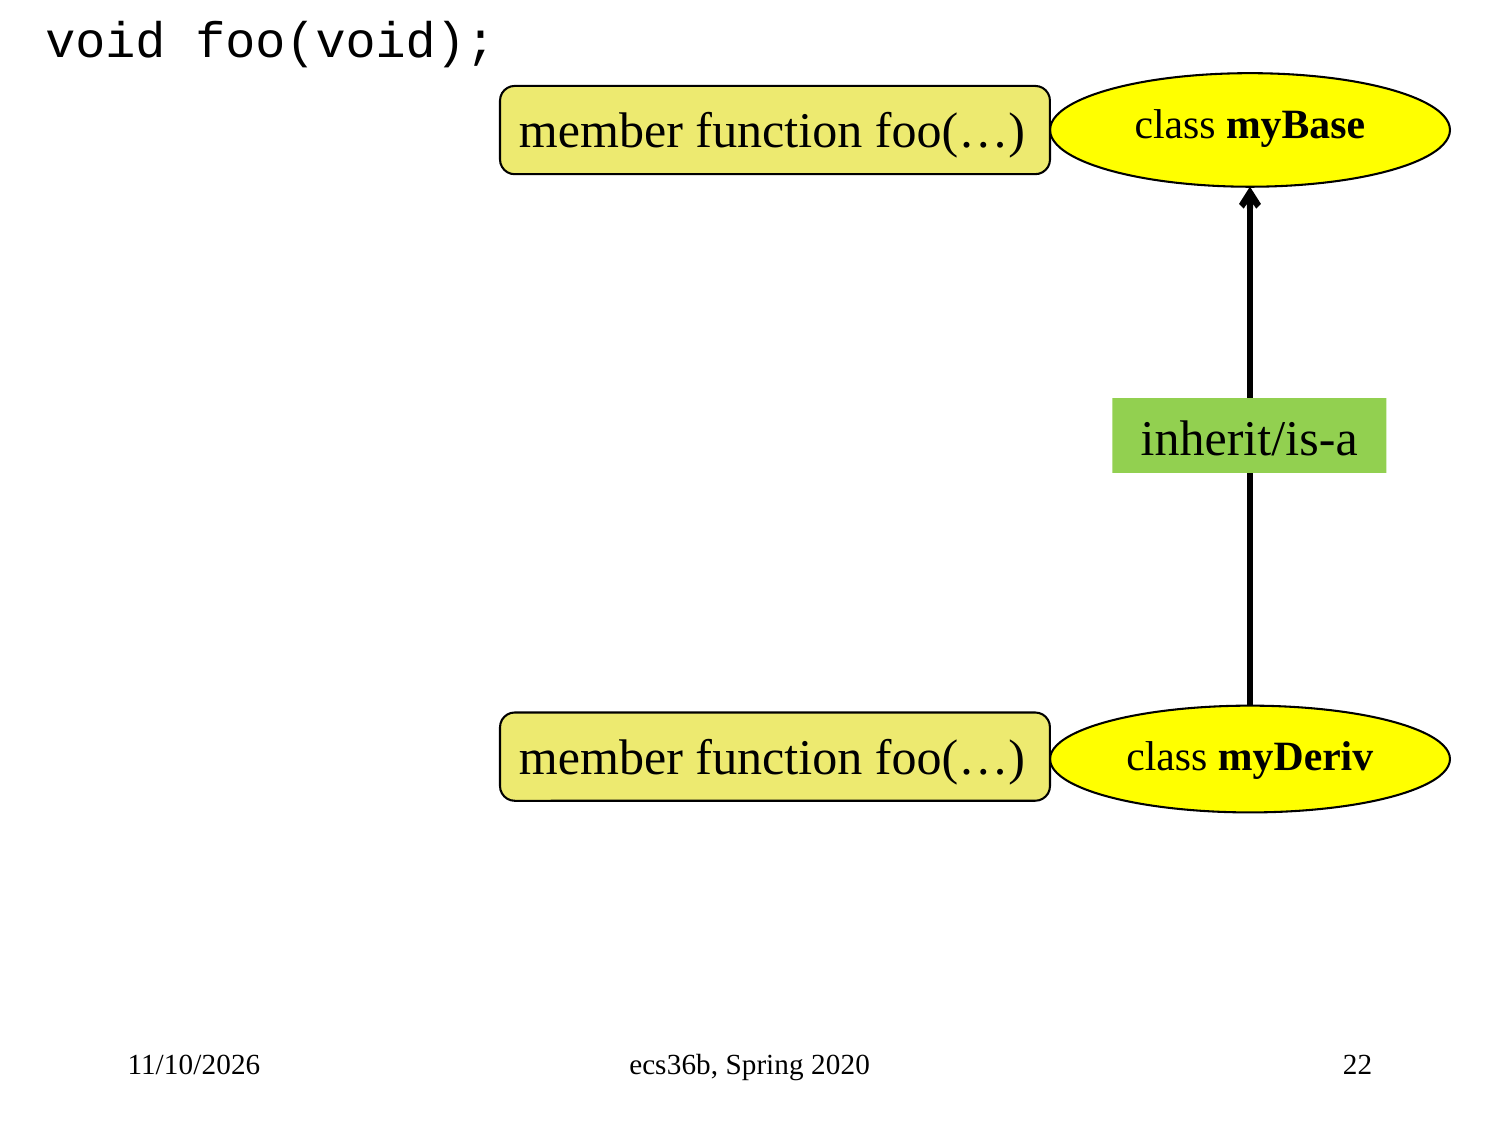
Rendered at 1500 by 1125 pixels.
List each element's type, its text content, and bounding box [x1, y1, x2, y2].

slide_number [112, 1024, 426, 1101]
text_box class myBase [1050, 73, 1450, 187]
text_box inherit/is-a [1112, 398, 1245, 473]
slide_number 22 [1074, 1024, 1388, 1101]
text_box member function foo(…) [500, 712, 1051, 801]
footer ecs36b, Spring 2020 [512, 1024, 988, 1101]
text_box void foo(void); [30, 0, 511, 75]
text_box inherit/is-a [1254, 398, 1387, 473]
text_box class myDeriv [1050, 705, 1450, 813]
text_box member function foo(…) [500, 85, 1051, 175]
